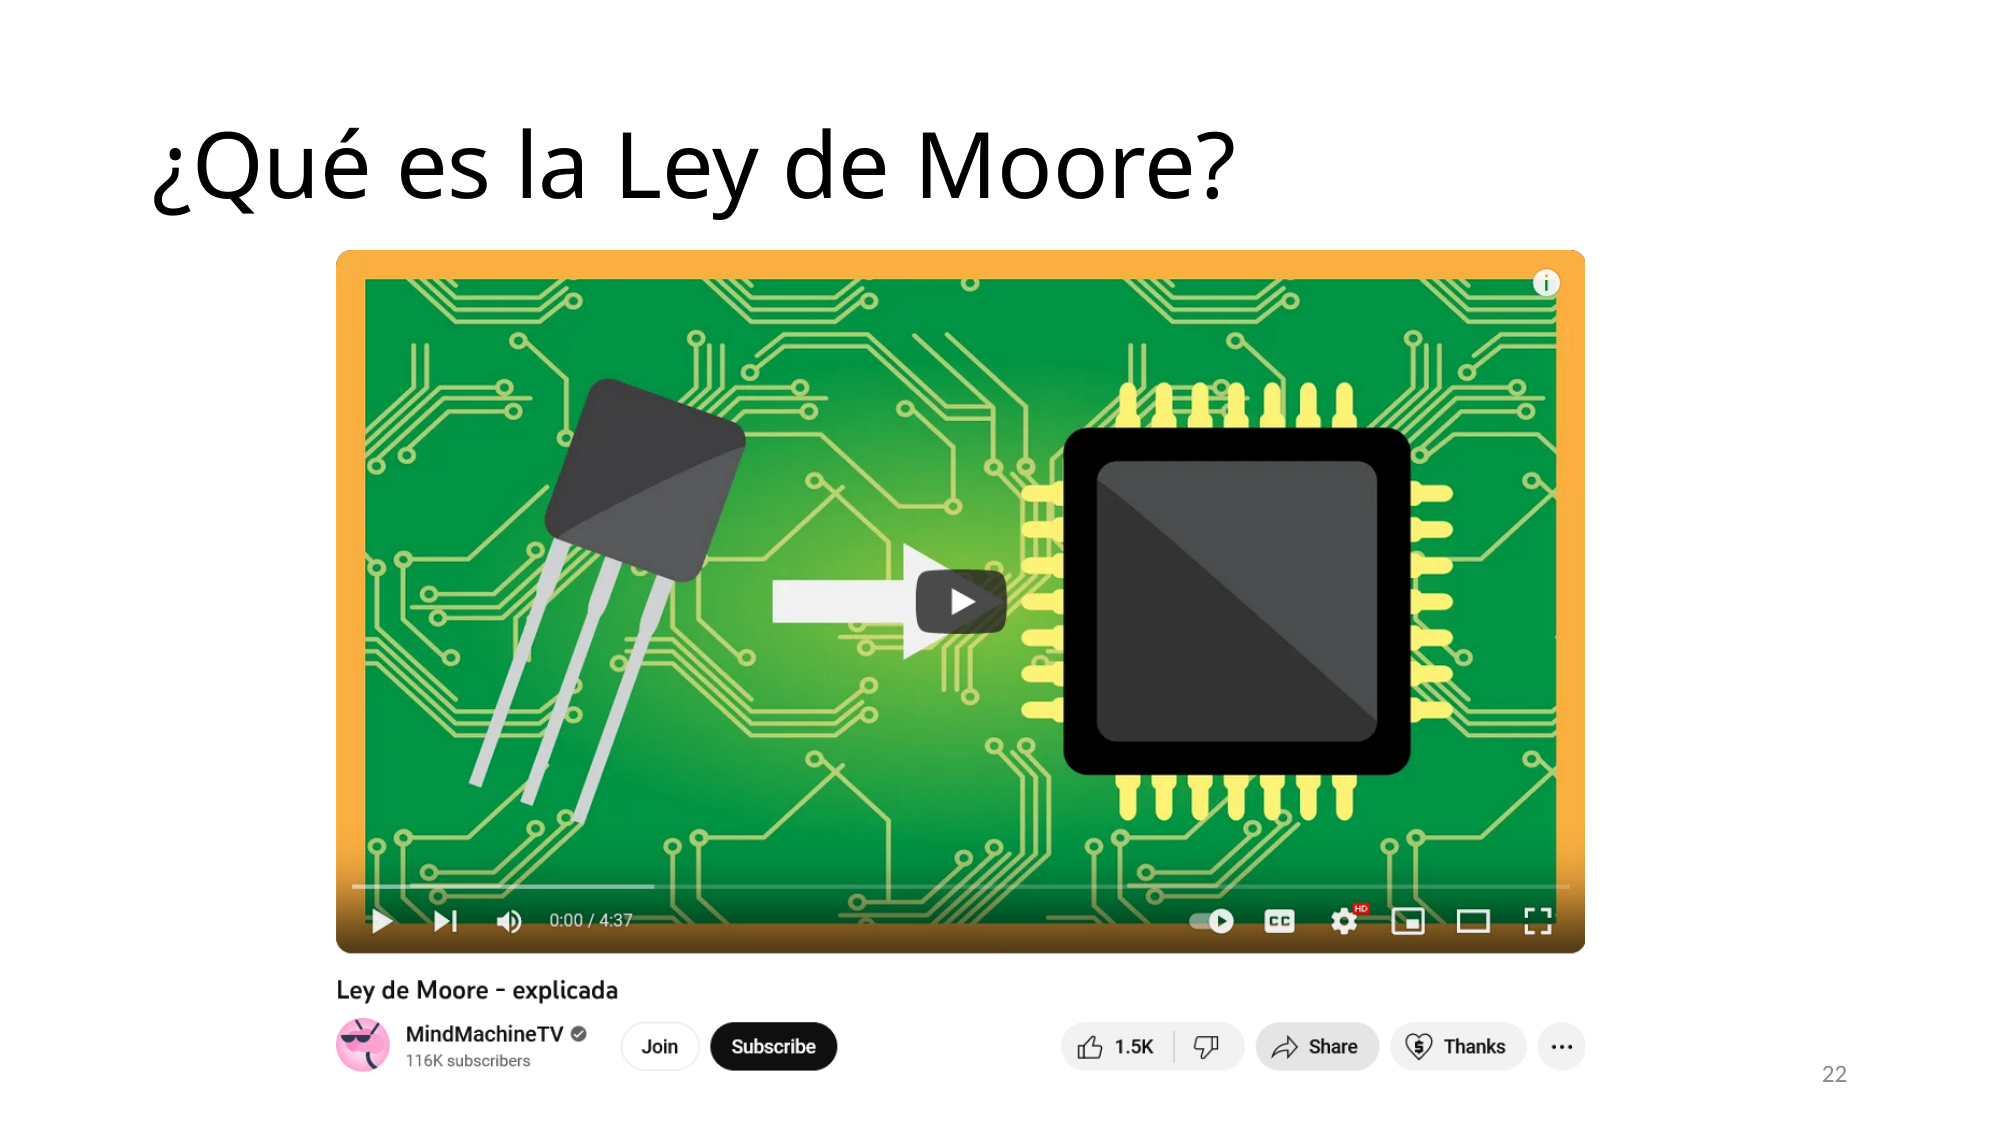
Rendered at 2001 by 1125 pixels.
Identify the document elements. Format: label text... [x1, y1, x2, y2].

picture [335, 250, 1585, 1090]
slide_number 22 [1412, 1042, 1863, 1103]
title ¿Qué es la Ley de Moore? [137, 59, 1863, 278]
